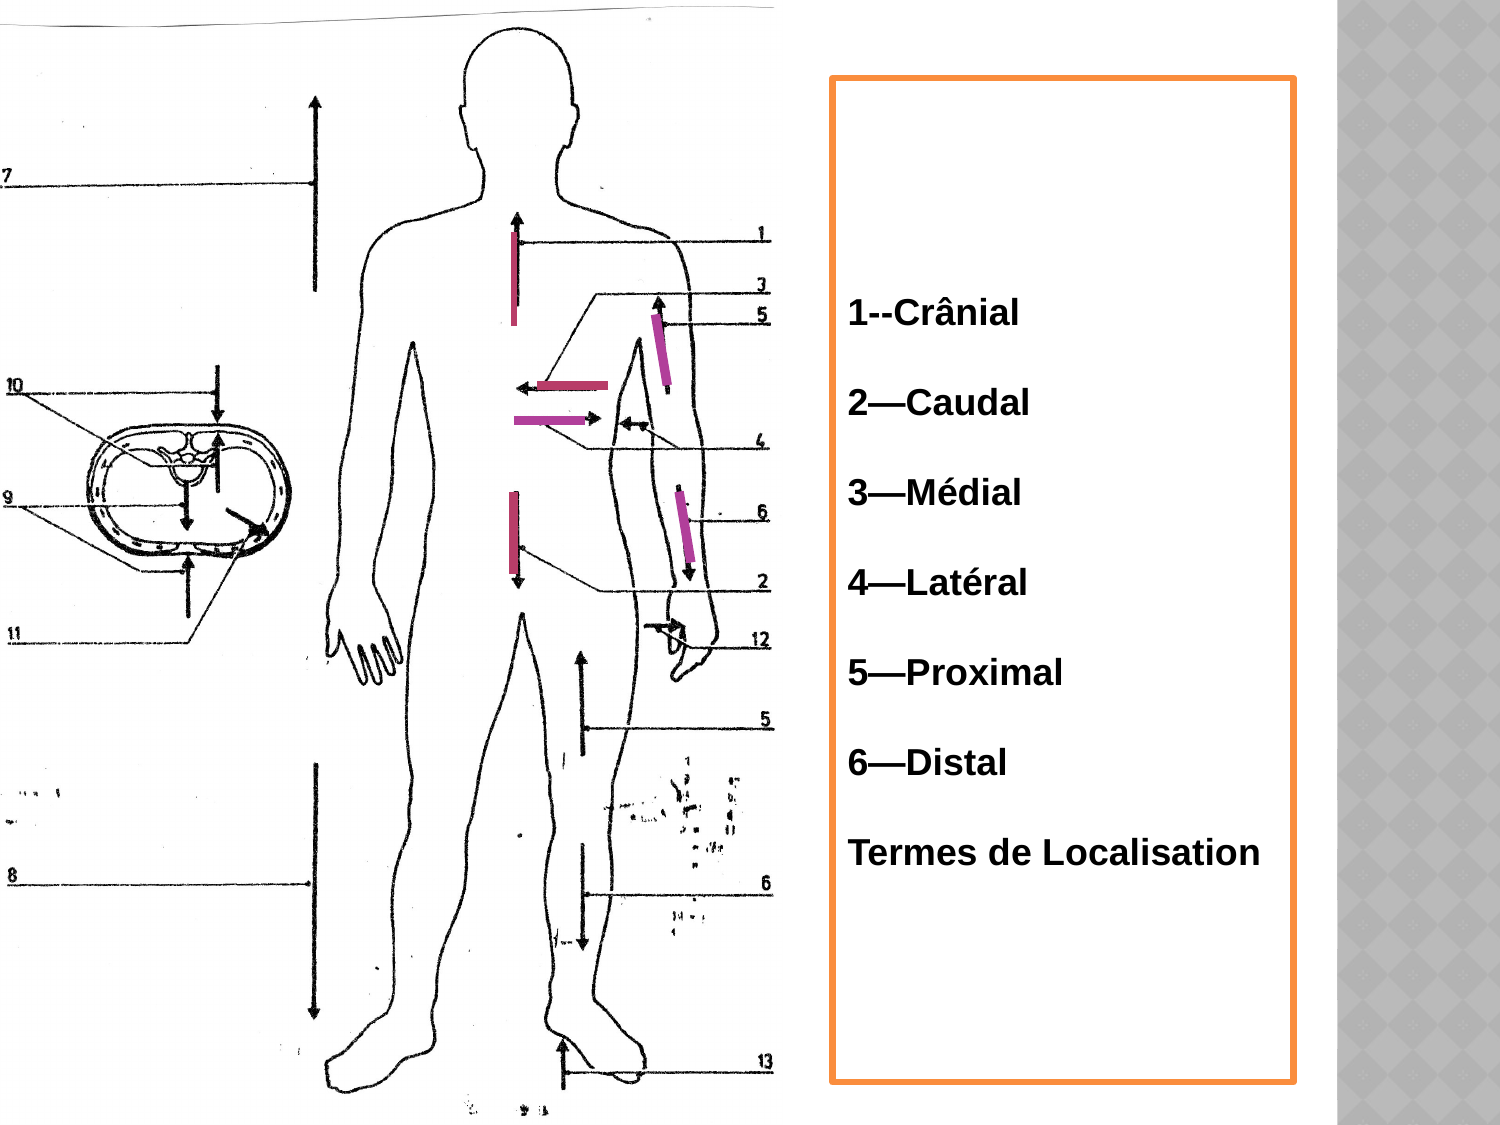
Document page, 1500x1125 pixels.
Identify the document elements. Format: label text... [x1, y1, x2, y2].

picture [0, 0, 784, 1125]
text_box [625, 343, 698, 357]
text_box 1--Crânial 2—Caudal 3—Médial 4—Latéral 5—Proximal 6—Distal Termes de Localisation [829, 75, 1297, 1085]
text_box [649, 520, 721, 534]
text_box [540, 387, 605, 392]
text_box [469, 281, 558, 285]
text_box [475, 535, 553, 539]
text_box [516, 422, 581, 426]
